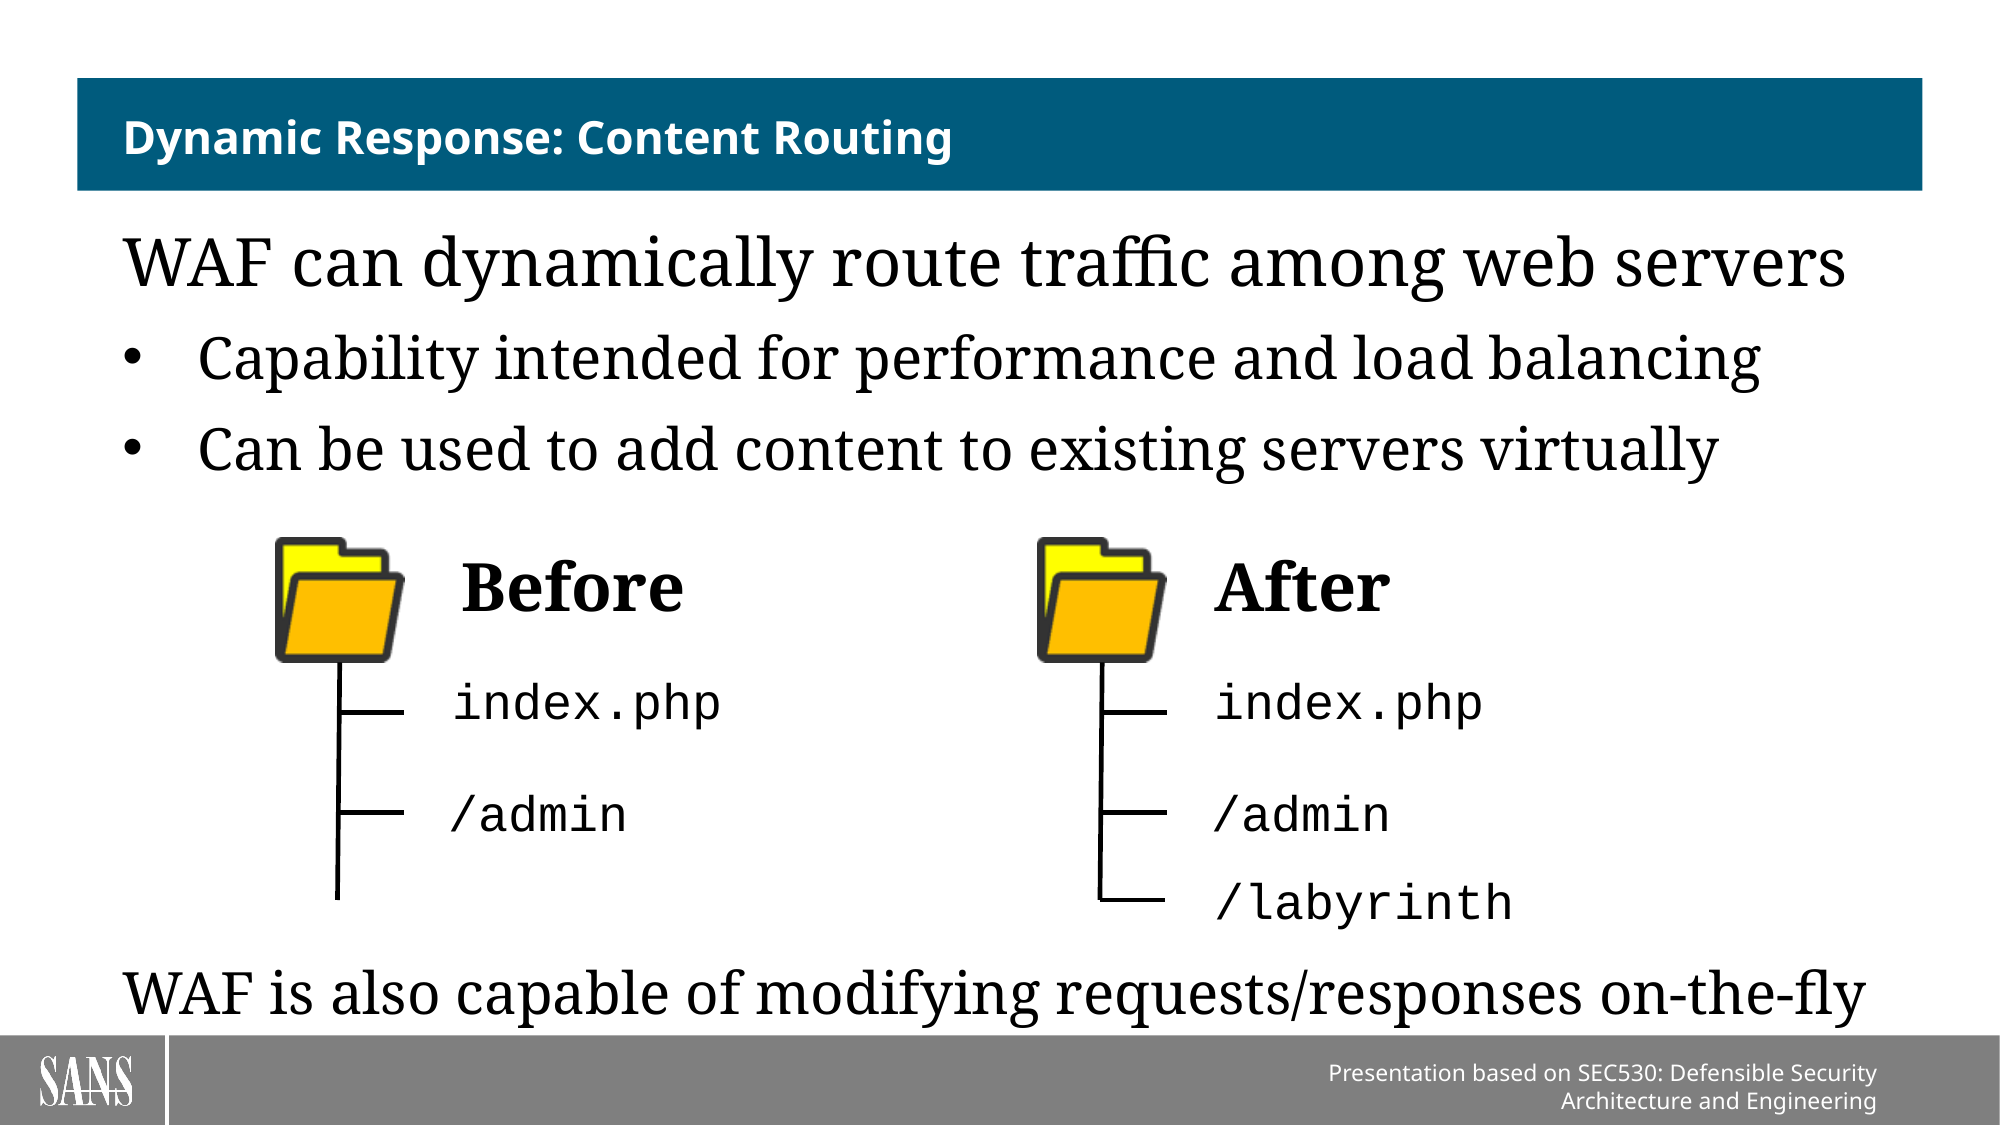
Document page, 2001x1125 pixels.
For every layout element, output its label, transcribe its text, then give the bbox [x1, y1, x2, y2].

text_box /admin [1196, 774, 1505, 850]
text_box Before [446, 537, 850, 633]
text_box index.php [437, 662, 746, 738]
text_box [1099, 662, 1103, 899]
picture [274, 537, 405, 663]
text_box /admin [434, 774, 743, 850]
picture [1037, 537, 1167, 663]
text_box /labyrinth [1199, 862, 1548, 937]
text_box index.php [1200, 662, 1508, 738]
title Dynamic Response: Content Routing [107, 78, 1893, 191]
text_box After [1199, 537, 1603, 633]
list WAF can dynamically route traffic among web servers Capability intended for performance and load balancing Can be used to add content to existing servers virtually WAF is also capable of modifying requests/responses on-the-fly [107, 212, 1893, 1013]
